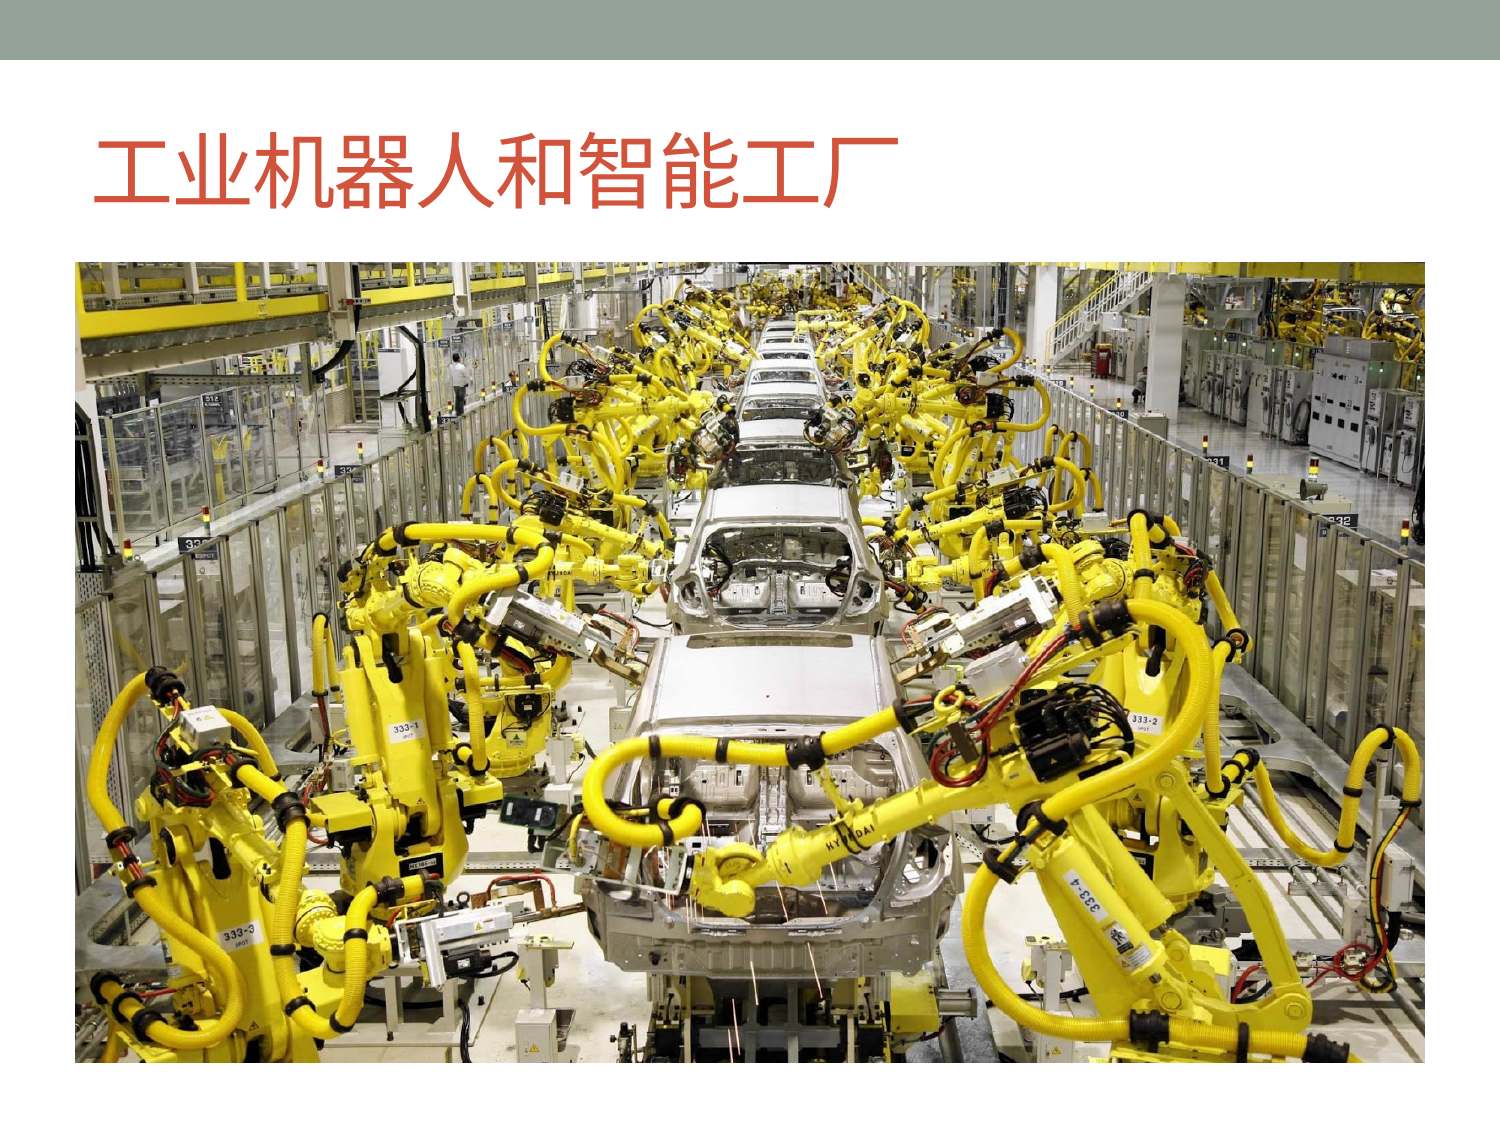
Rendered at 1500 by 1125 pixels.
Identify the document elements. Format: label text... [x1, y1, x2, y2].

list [74, 262, 1426, 1063]
title 工业机器人和智能工厂 [75, 87, 1425, 250]
